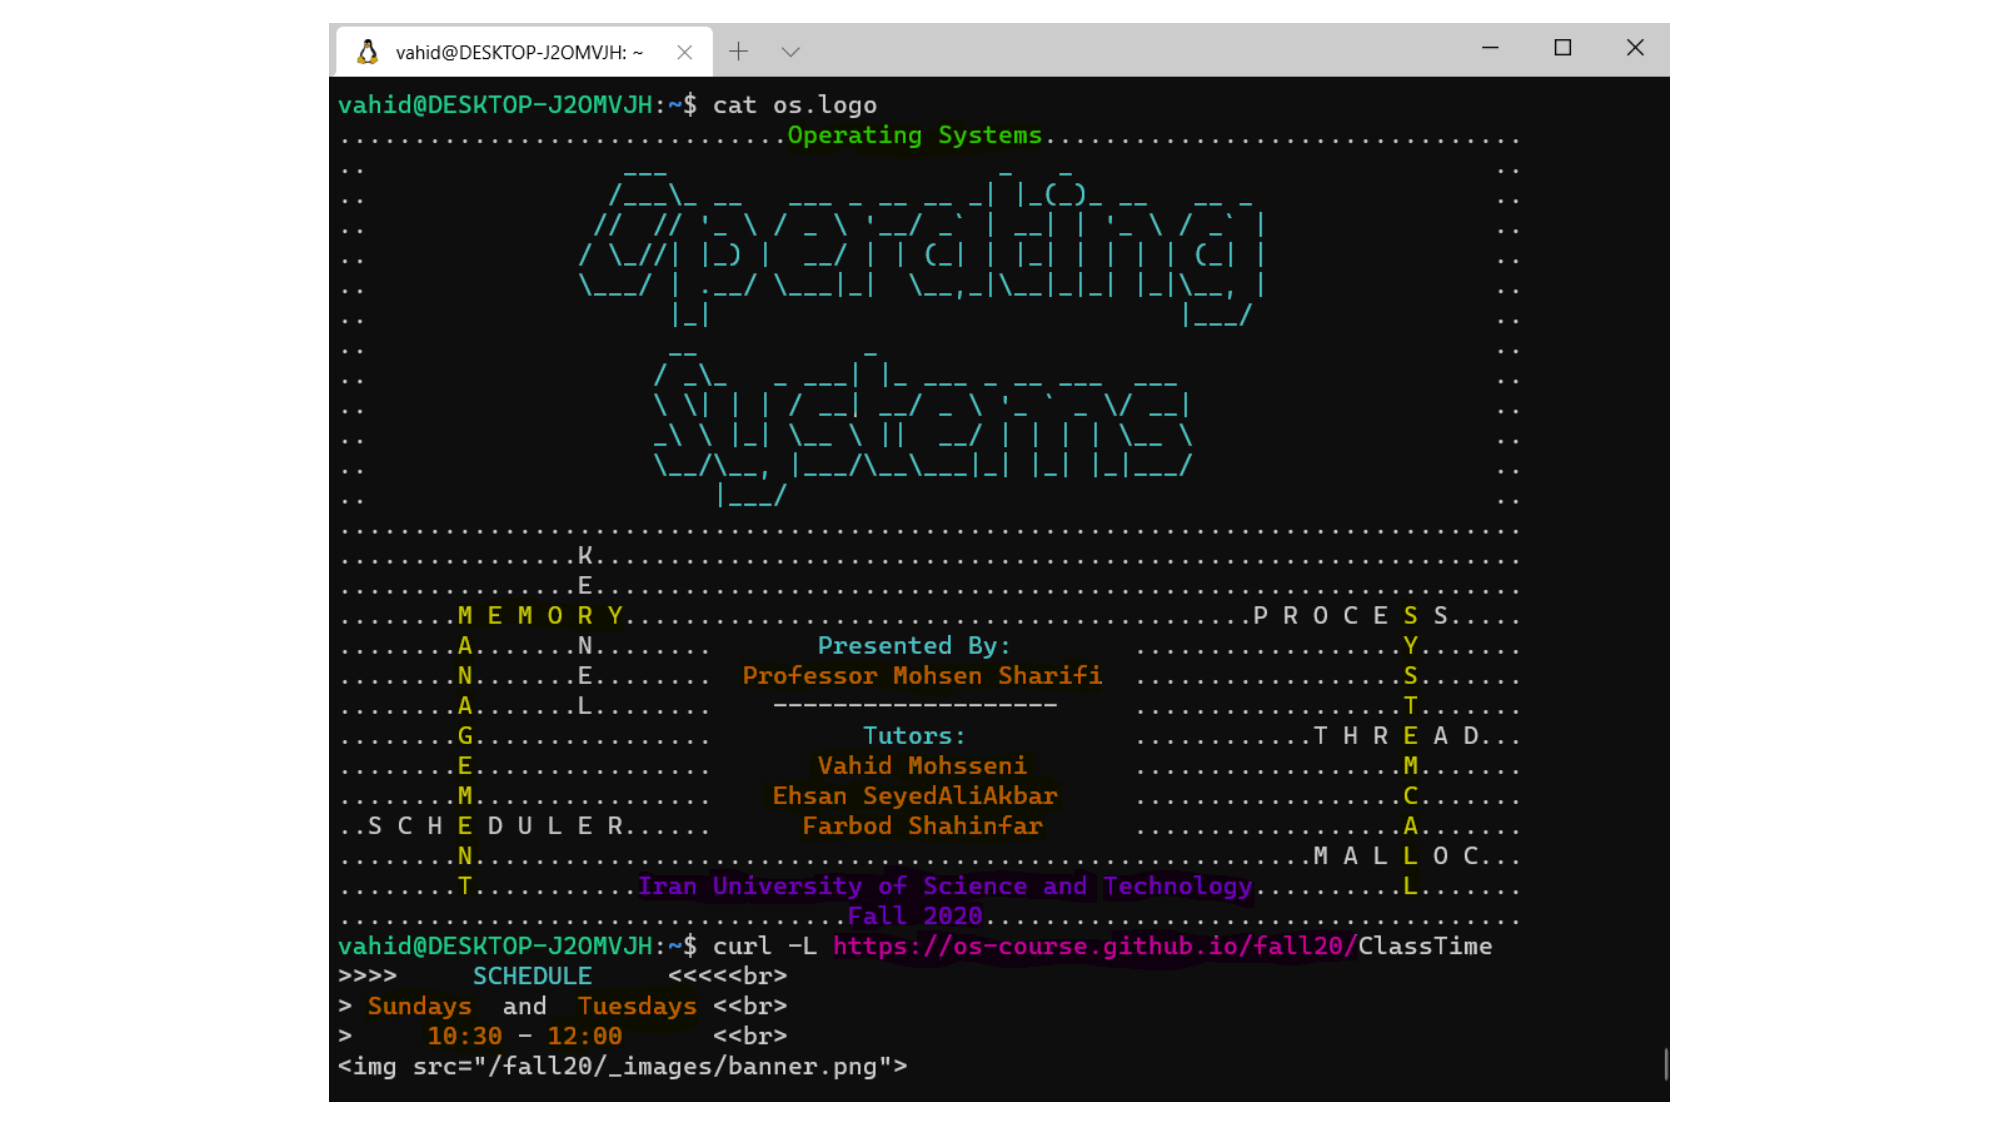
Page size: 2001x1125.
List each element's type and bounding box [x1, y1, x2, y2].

picture [329, 23, 1671, 1102]
